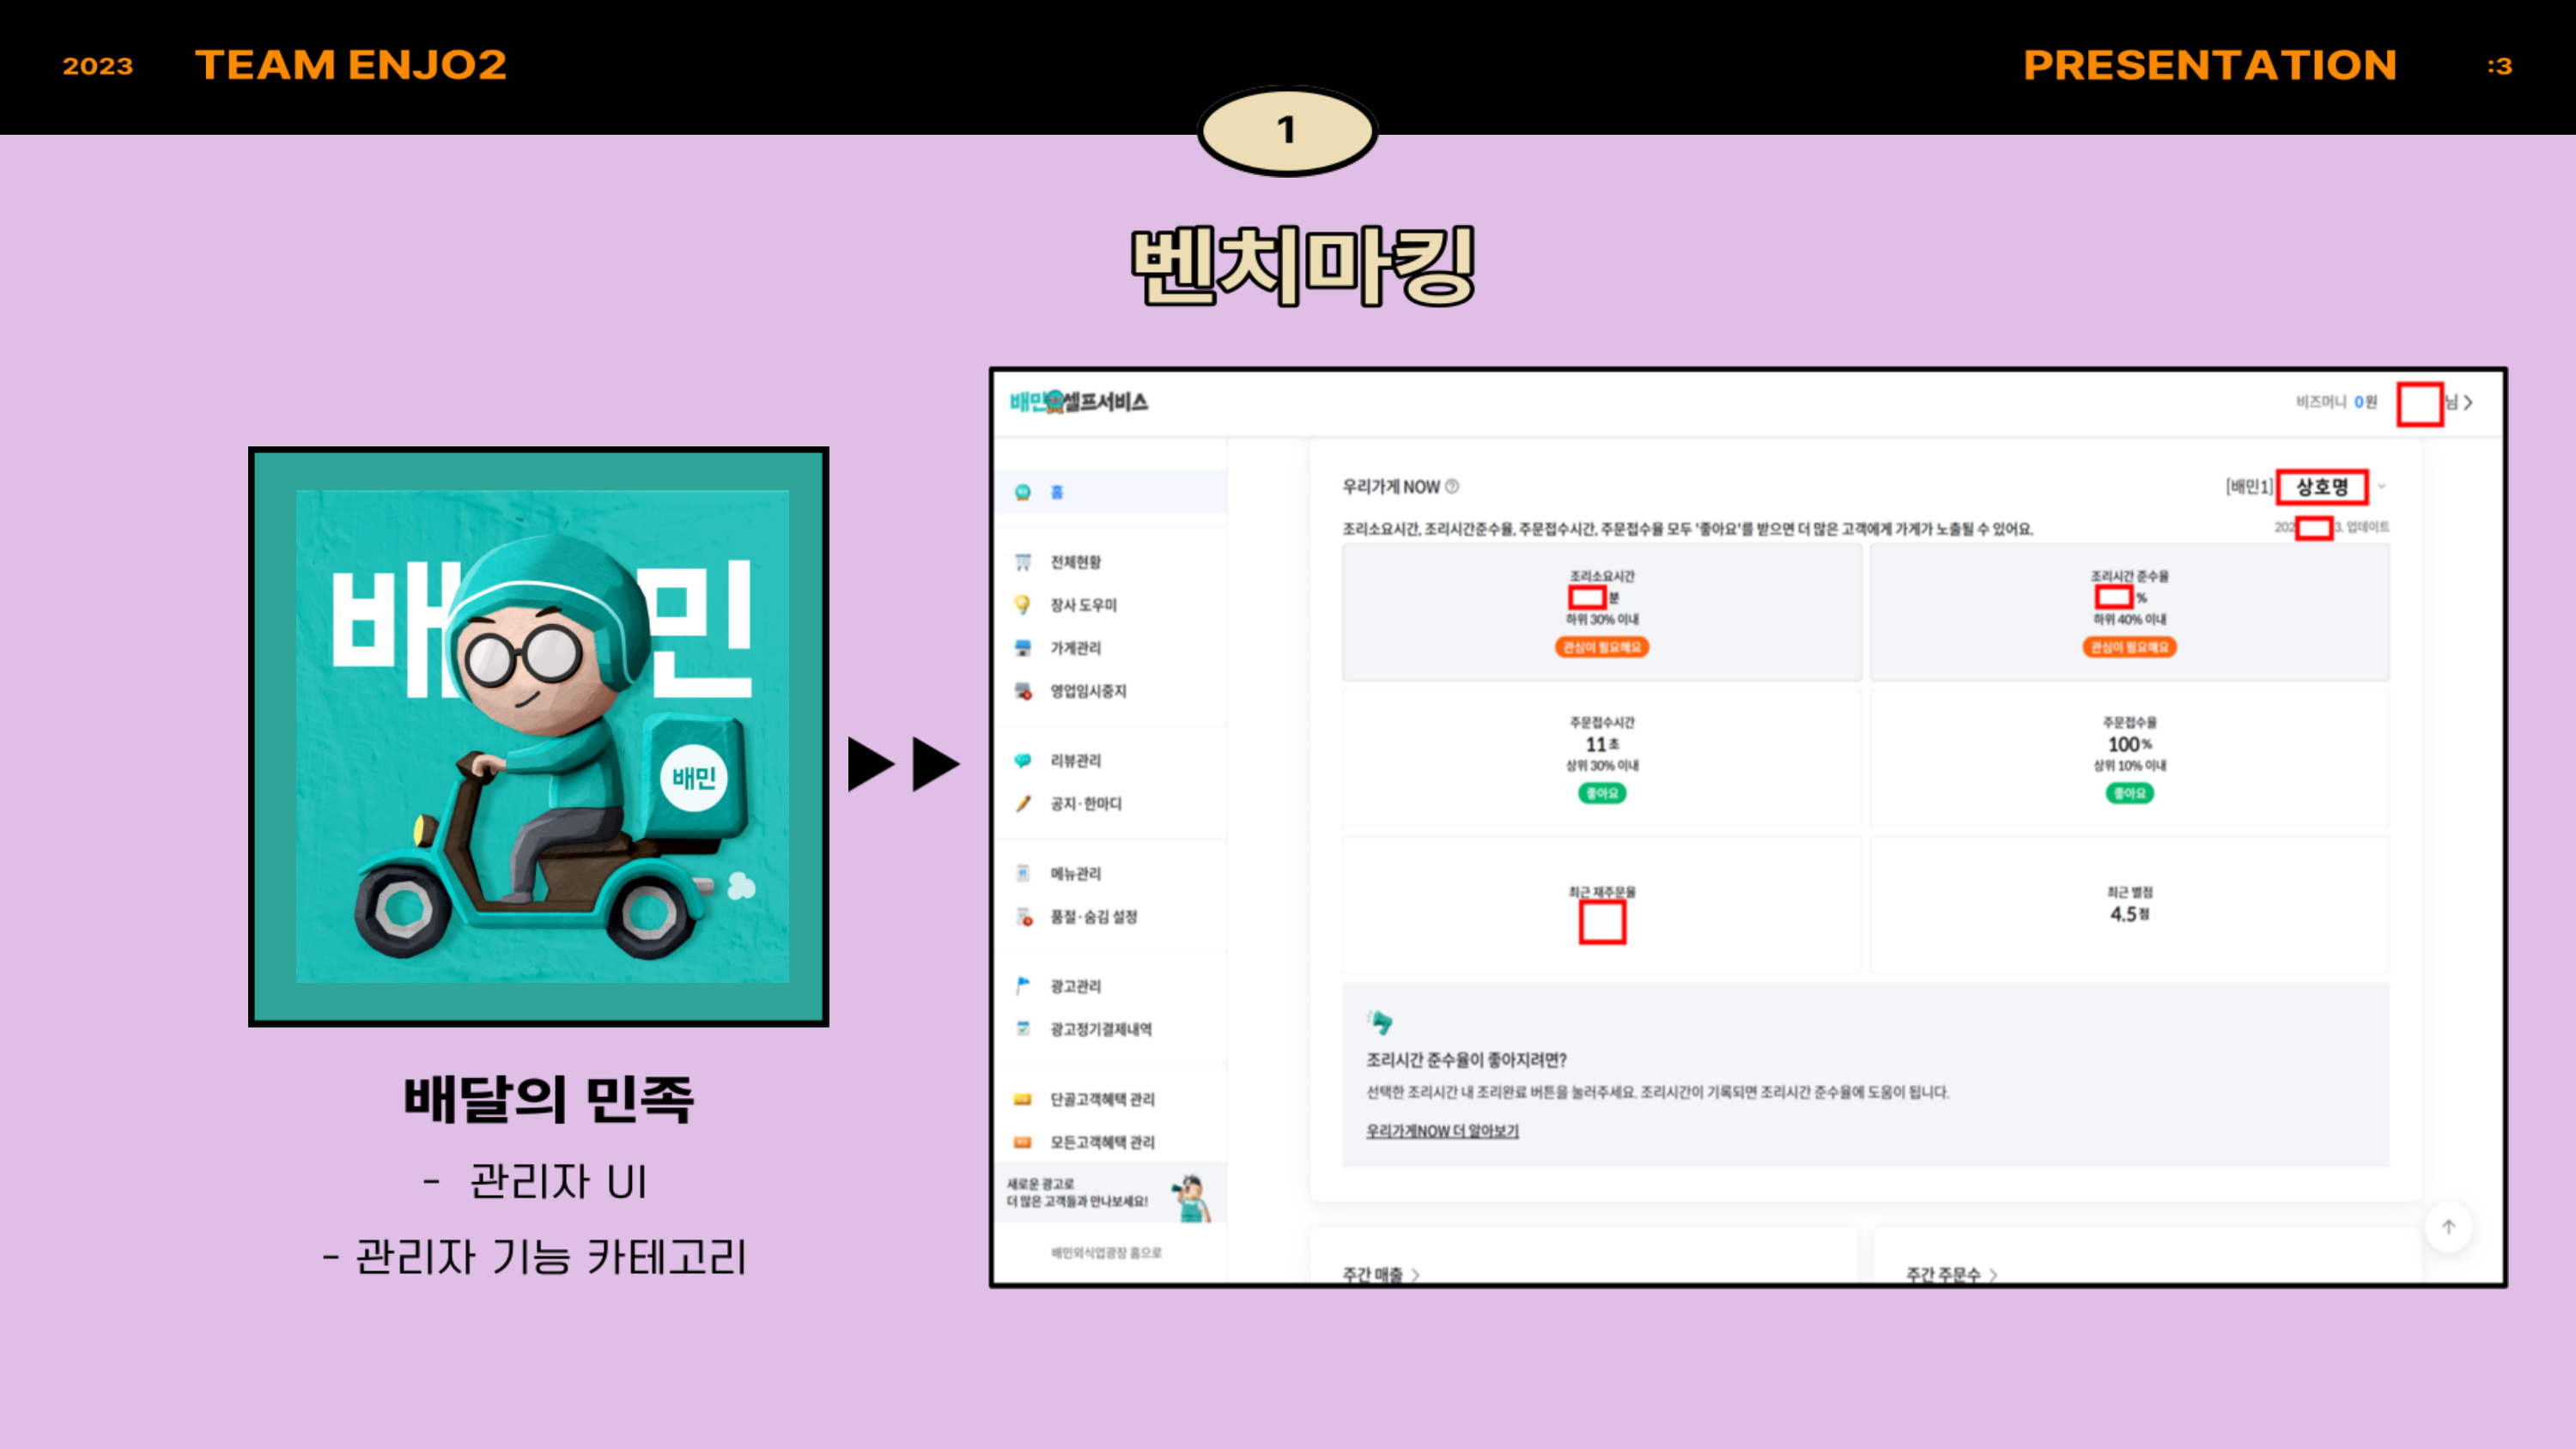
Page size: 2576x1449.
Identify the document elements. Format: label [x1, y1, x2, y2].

text_box [1197, 85, 1379, 179]
picture [58, 47, 151, 87]
text_box [296, 490, 790, 984]
picture [187, 32, 529, 115]
text_box [0, 0, 2576, 135]
text_box [248, 446, 829, 1028]
picture [1261, 100, 1313, 161]
picture [1856, 32, 2407, 100]
picture [644, 174, 1578, 406]
text_box [987, 365, 2509, 1289]
picture [273, 1054, 718, 1149]
picture [2439, 47, 2527, 87]
picture [262, 1154, 760, 1293]
text_box [848, 737, 980, 792]
